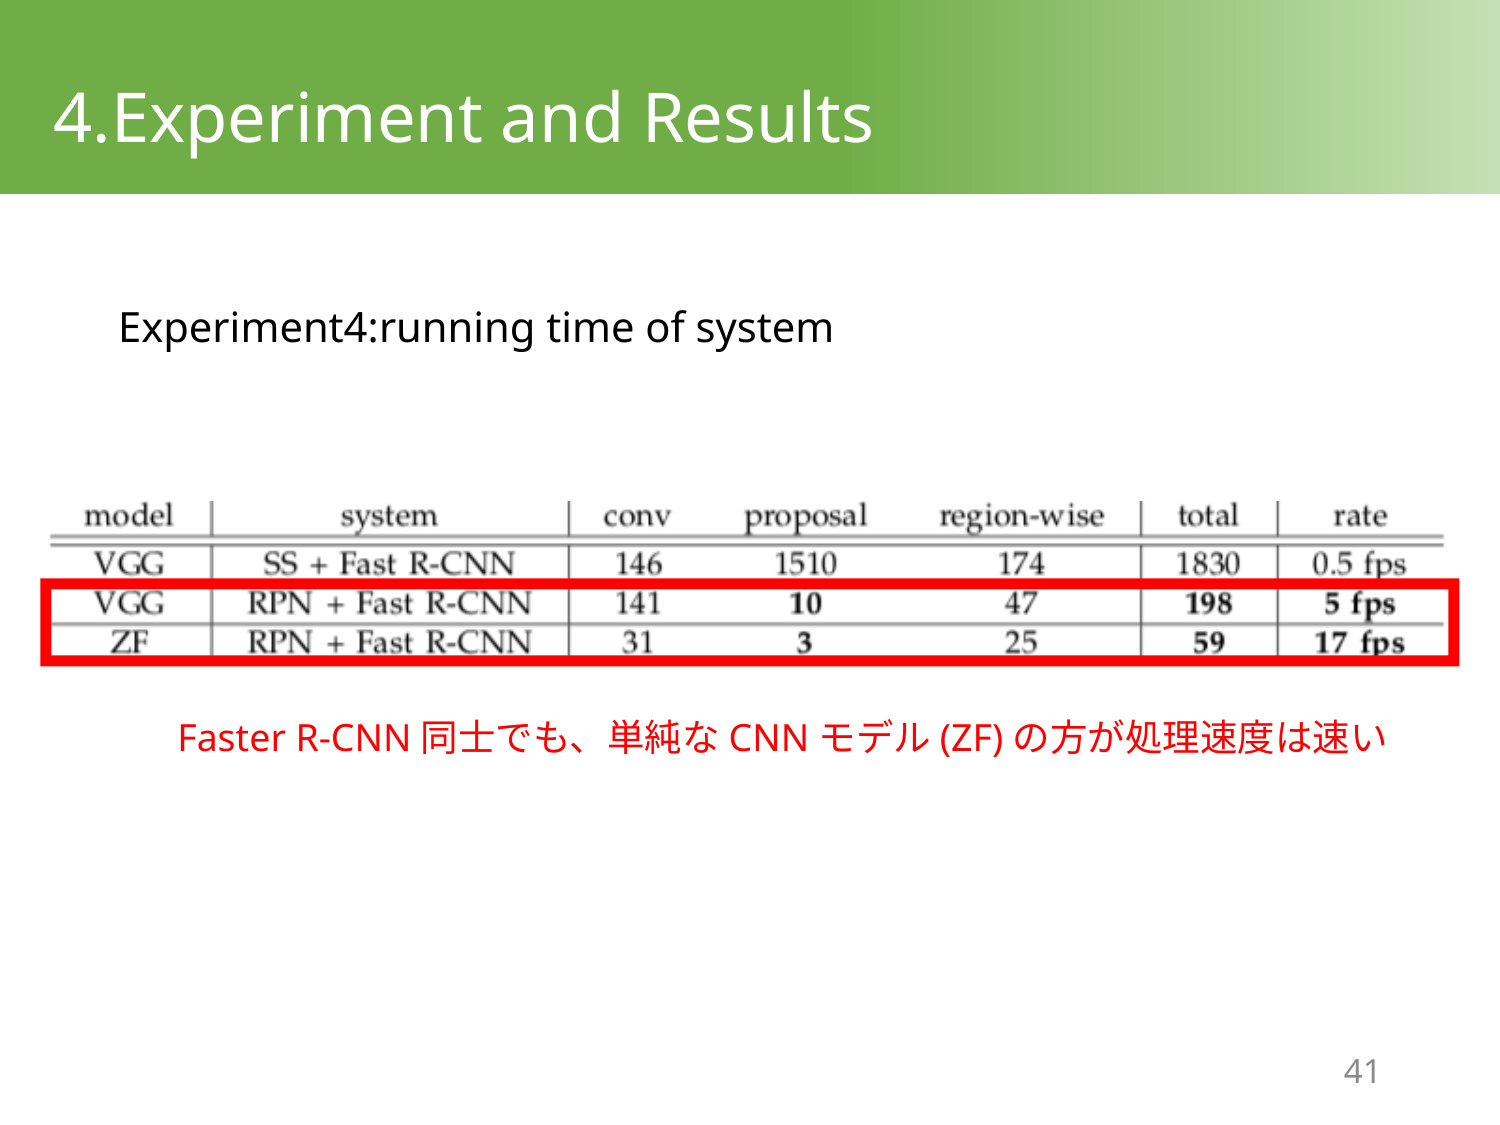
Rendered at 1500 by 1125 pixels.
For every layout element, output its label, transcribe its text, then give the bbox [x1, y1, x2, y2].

list Experiment4:running time of system [103, 683, 1397, 1014]
title 4.Experiment and Results [38, 11, 1333, 230]
slide_number 40 [1059, 1042, 1397, 1103]
list Experiment4:running time of system [103, 299, 1397, 501]
text_box Faster R-CNN同士でも、単純なCNNモデル(ZF)の方が処理速度は速い [162, 706, 1403, 767]
picture [14, 501, 1485, 683]
